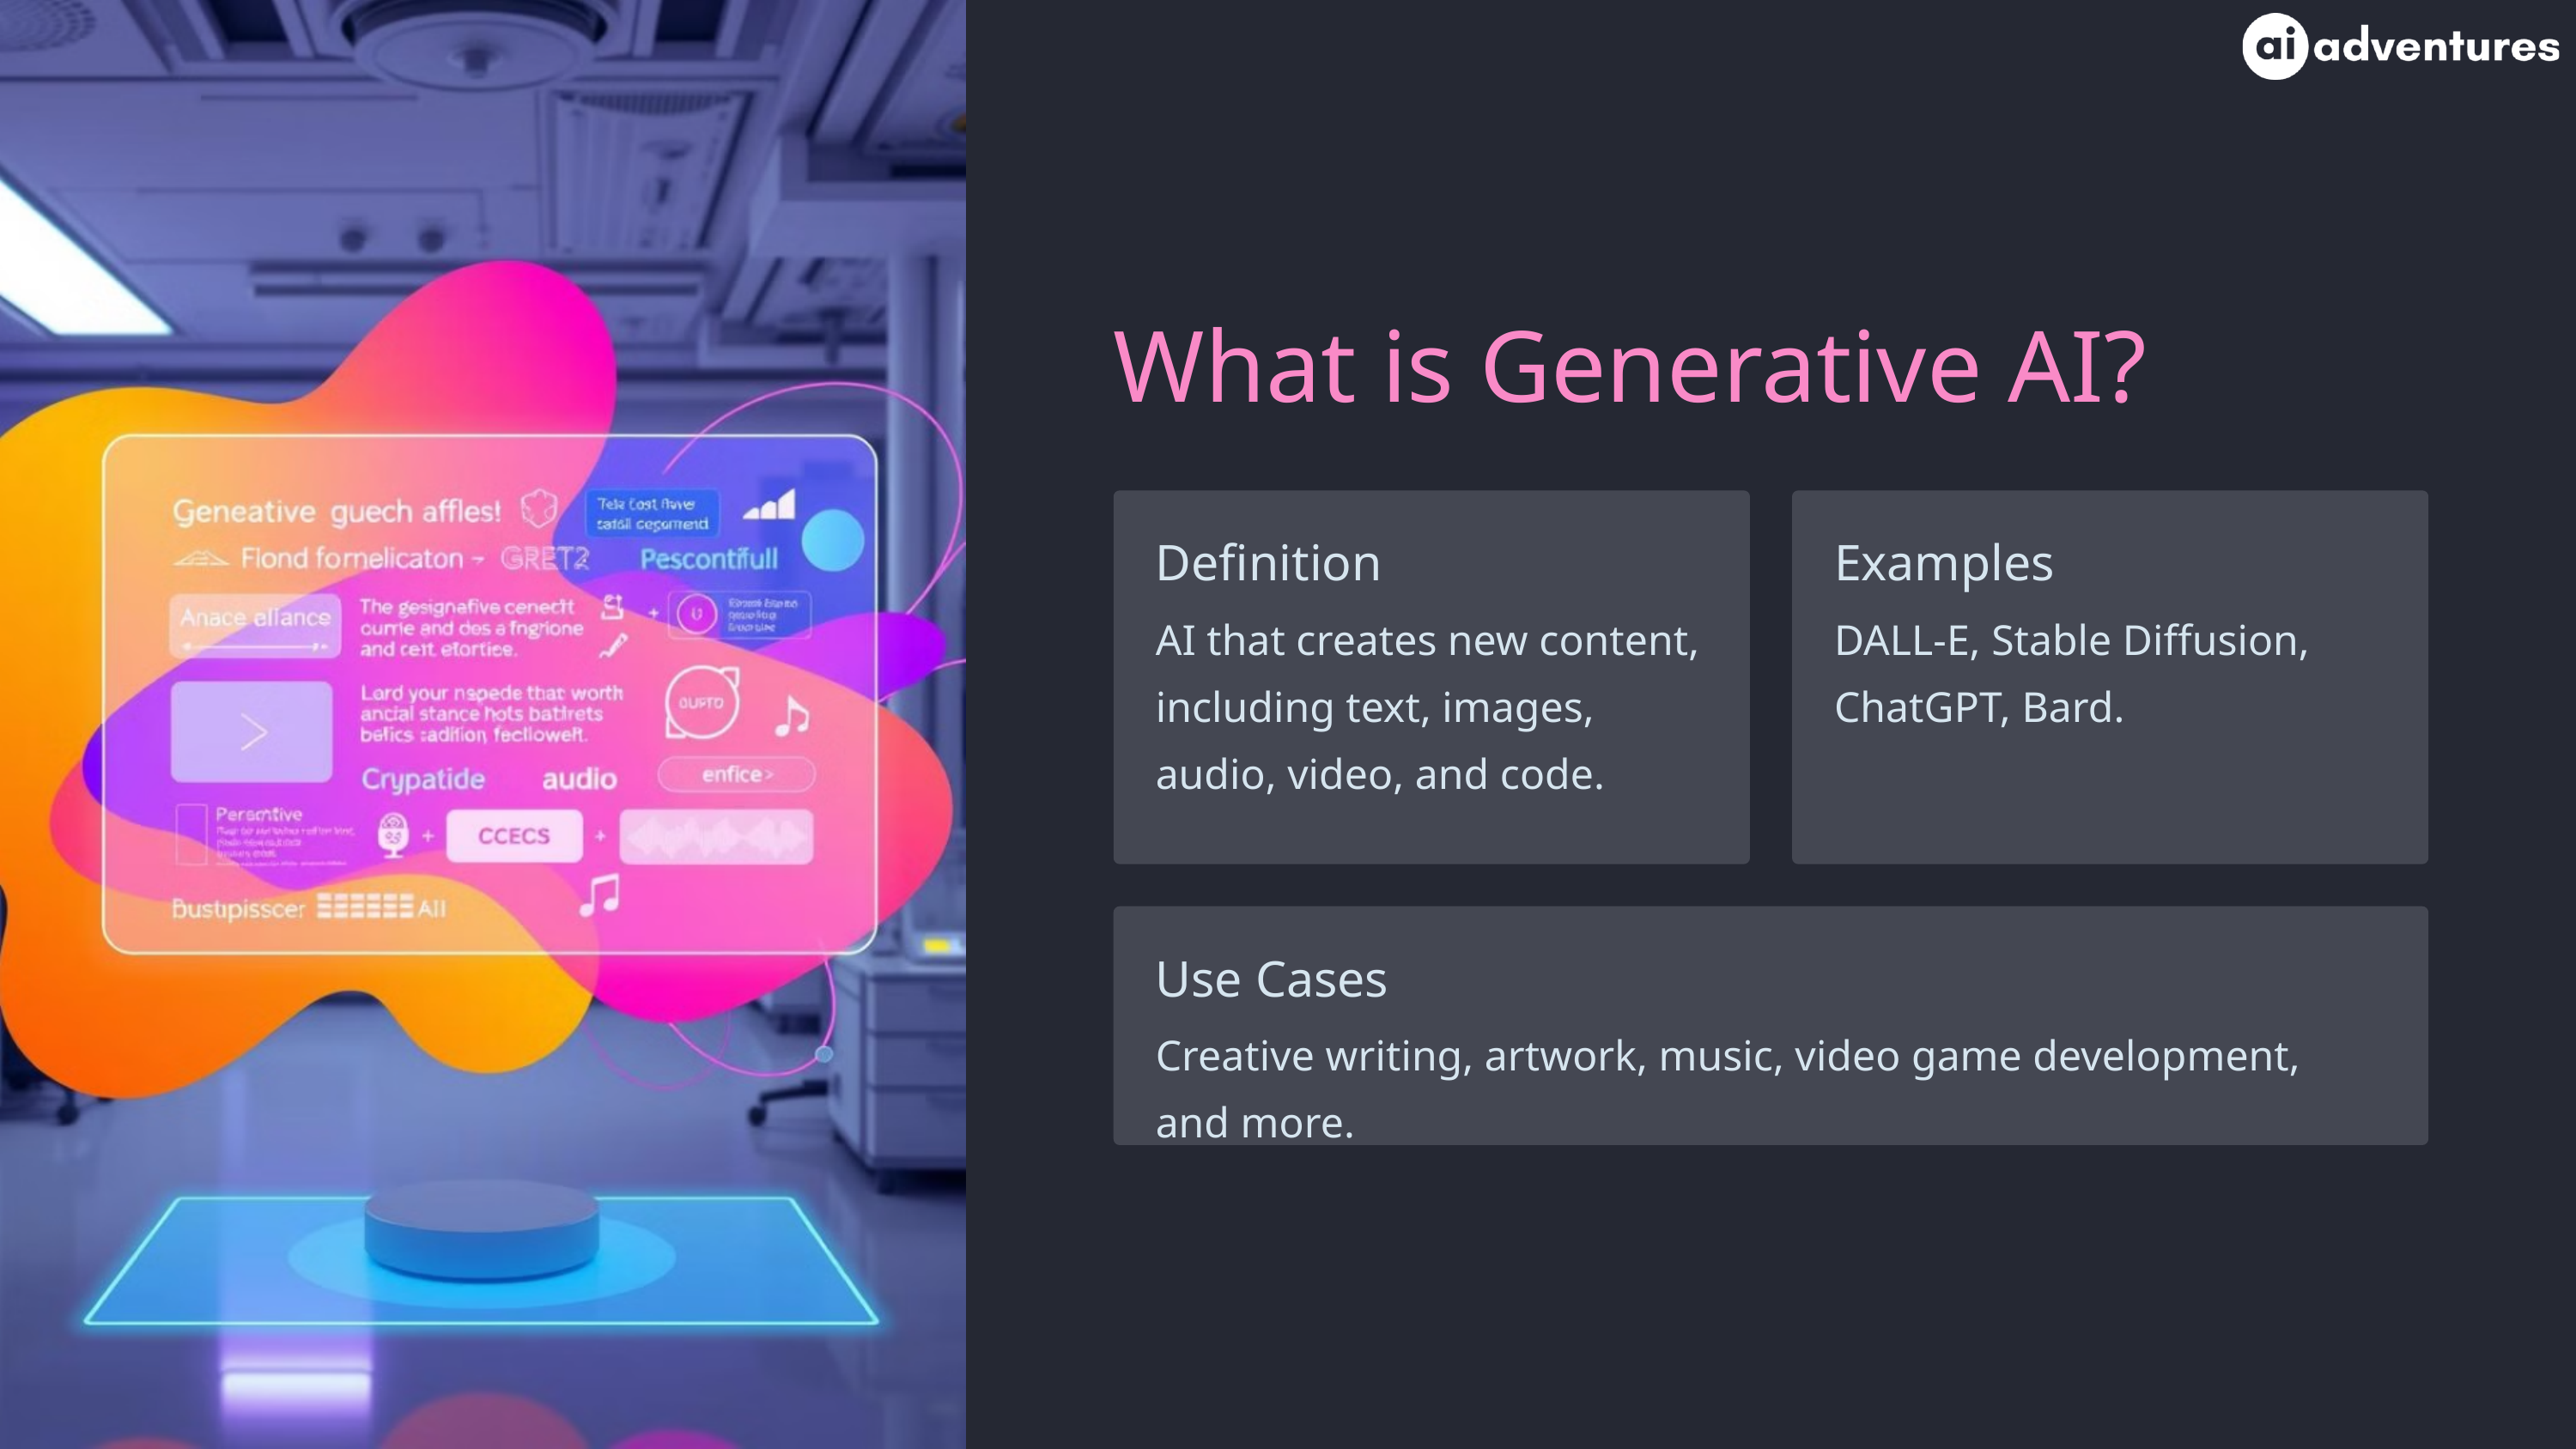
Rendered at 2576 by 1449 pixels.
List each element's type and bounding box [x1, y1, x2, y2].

text_box [967, 0, 2576, 1449]
text_box [2242, 12, 2560, 80]
text_box [1113, 906, 2429, 1146]
text_box [1155, 1022, 2387, 1104]
text_box [1833, 530, 2330, 595]
text_box [1113, 490, 1751, 864]
text_box [1113, 300, 2163, 427]
text_box [1155, 606, 1709, 822]
text_box [0, 0, 967, 1449]
text_box [1155, 530, 1652, 595]
text_box [1155, 947, 1652, 1011]
text_box [1791, 490, 2429, 864]
text_box [1833, 606, 2387, 755]
